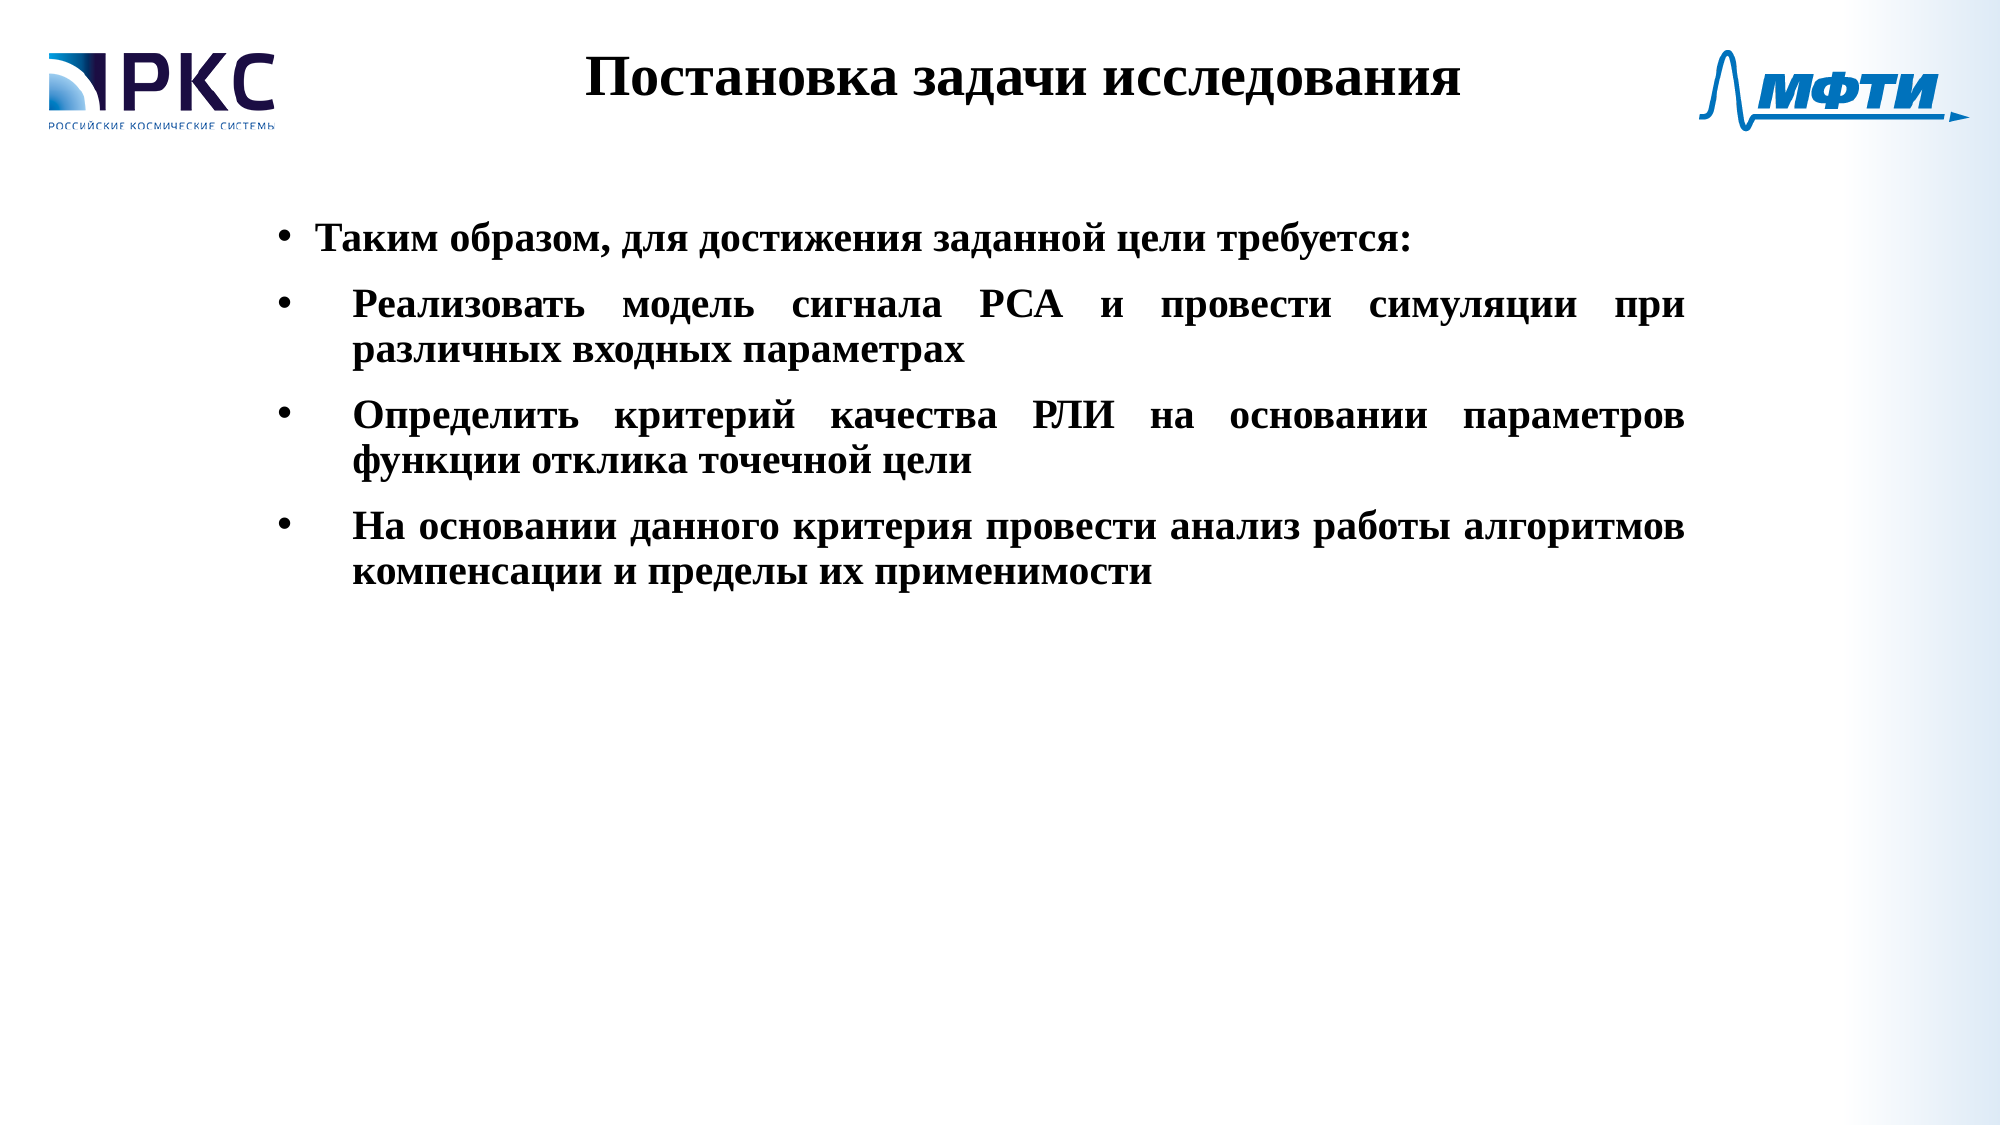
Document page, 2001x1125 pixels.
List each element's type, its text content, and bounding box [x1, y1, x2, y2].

picture [1658, 0, 2000, 209]
picture [47, 51, 276, 131]
text_box Постановка задачи исследования [442, 30, 1606, 167]
subtitle Таким образом, для достижения заданной цели требуется: Реализовать модель сигнала РСА и провести симуляции при различных входных параметрах Определить критерий качества РЛИ на основании параметров функции отклика точечной цели На основании данного критерия провести анализ работы алгоритмов компенсации и пределы их применимости [262, 208, 1701, 824]
